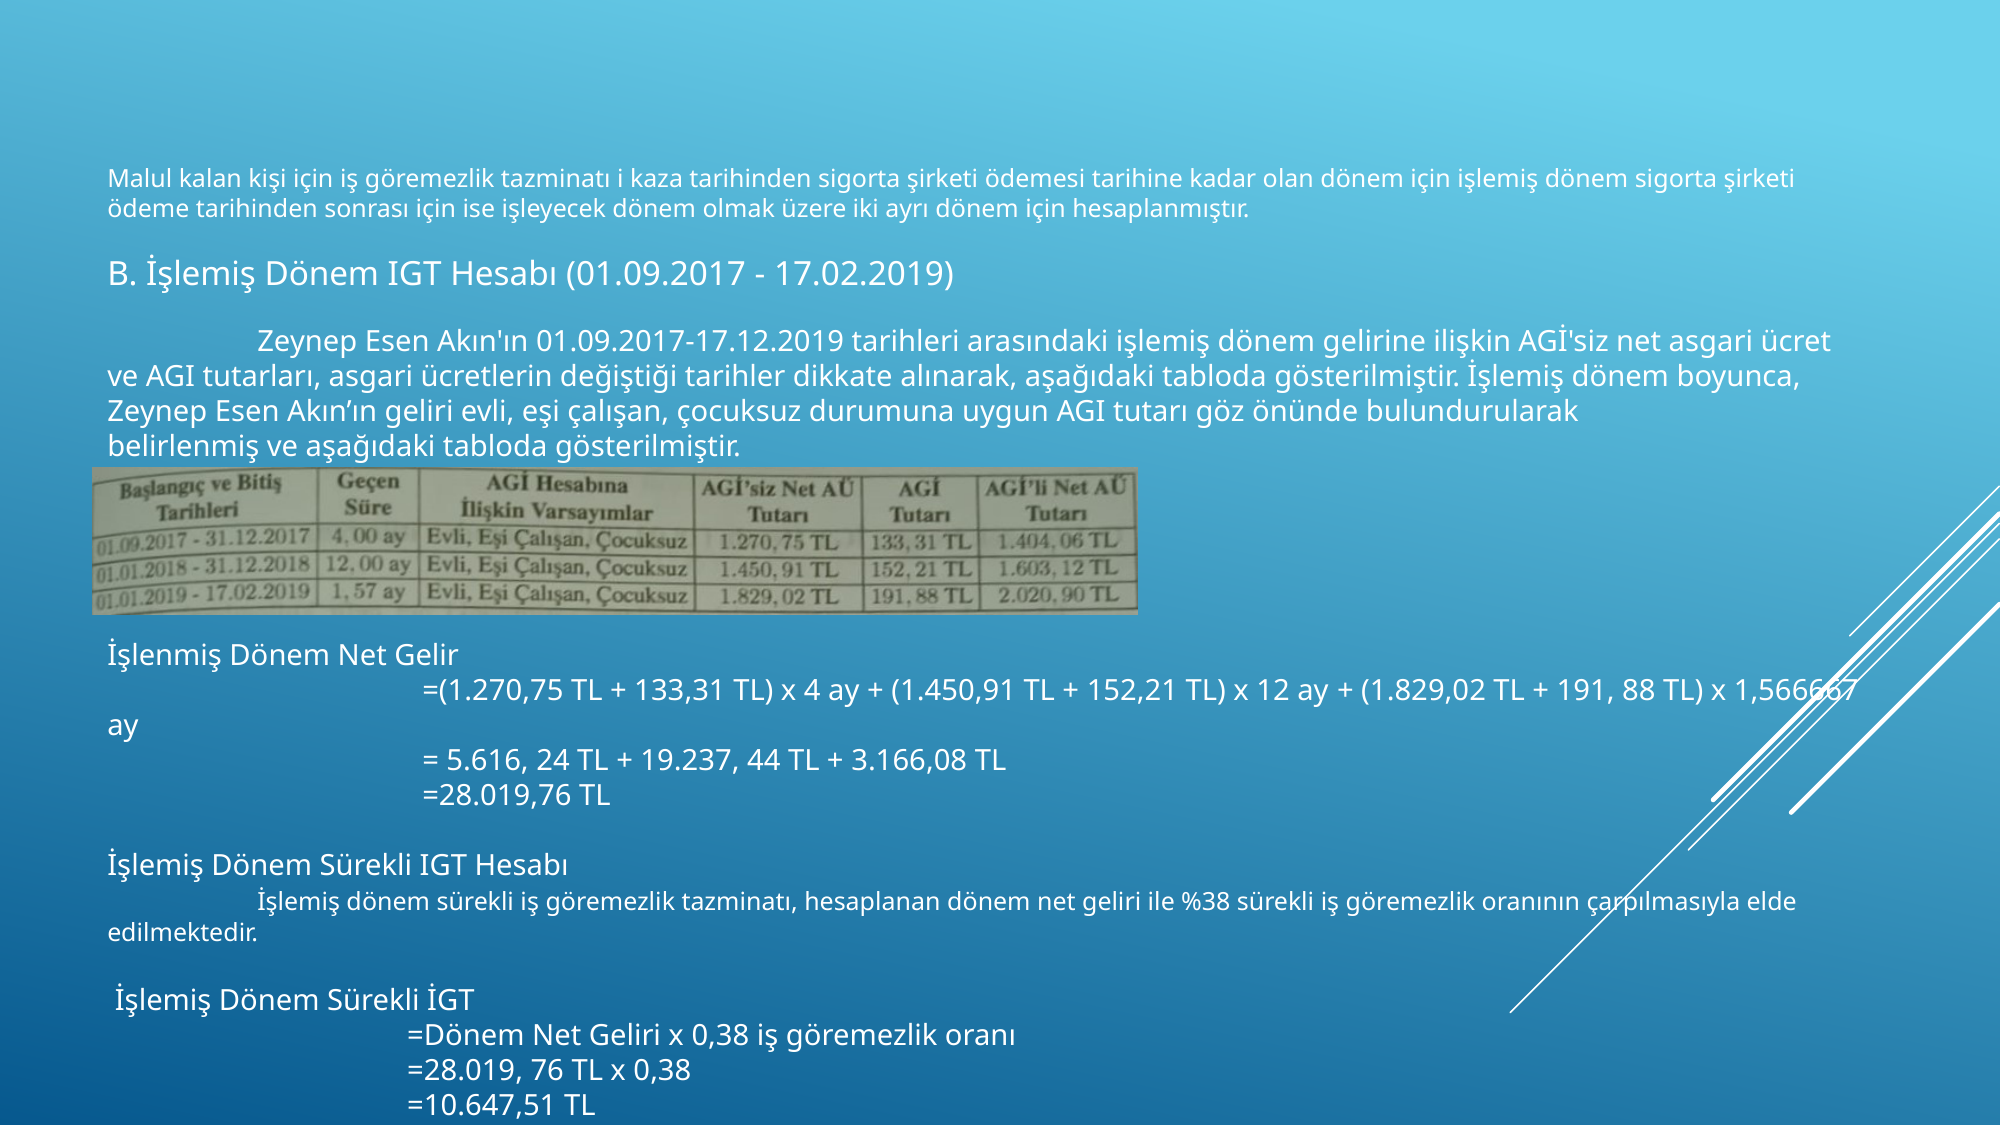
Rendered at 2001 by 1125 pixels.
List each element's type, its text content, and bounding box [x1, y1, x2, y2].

text_box Malul kalan kişi için iş göremezlik tazminatı i kaza tarihinden sigorta şirketi ödemesi tarihine kadar olan dönem için işlemiş dönem sigorta şirketi ödeme tarihinden sonrası için ise işleyecek dönem olmak üzere iki ayrı dönem için hesaplanmıştır. B. İşlemiş Dönem IGT Hesabı (01.09.2017 - 17.02.2019) Zeynep Esen Akın'ın 01.09.2017-17.12.2019 tarihleri arasındaki işlemiş dönem gelirine ilişkin AGİ'siz net asgari ücret ve AGI tutarları, asgari ücretlerin değiştiği tarihler dikkate alınarak, aşağıdaki tabloda gösterilmiştir. İşlemiş dönem boyunca, Zeynep Esen Akın’ın geliri evli, eşi çalışan, çocuksuz durumuna uygun AGI tutarı göz önünde bulundurularak belirlenmiş ve aşağıdaki tabloda gösterilmiştir. İşlenmiş Dönem Net Gelir =(1.270,75 TL + 133,31 TL) x 4 ay + (1.450,91 TL + 152,21 TL) x 12 ay + (1.829,02 TL + 191, 88 TL) x 1,566667 ay = 5.616, 24 TL + 19.237, 44 TL + 3.166,08 TL =28.019,76 TL İşlemiş Dönem Sürekli IGT Hesabı İşlemiş dönem sürekli iş göremezlik tazminatı, hesaplanan dönem net geliri ile %38 sürekli iş göremezlik oranının çarpılmasıyla elde edilmektedir. İşlemiş Dönem Sürekli İGT =Dönem Net Geliri x 0,38 iş göremezlik oranı =28.019, 76 TL x 0,38 =10.647,51 TL [92, 154, 1883, 1125]
picture [92, 467, 1138, 616]
